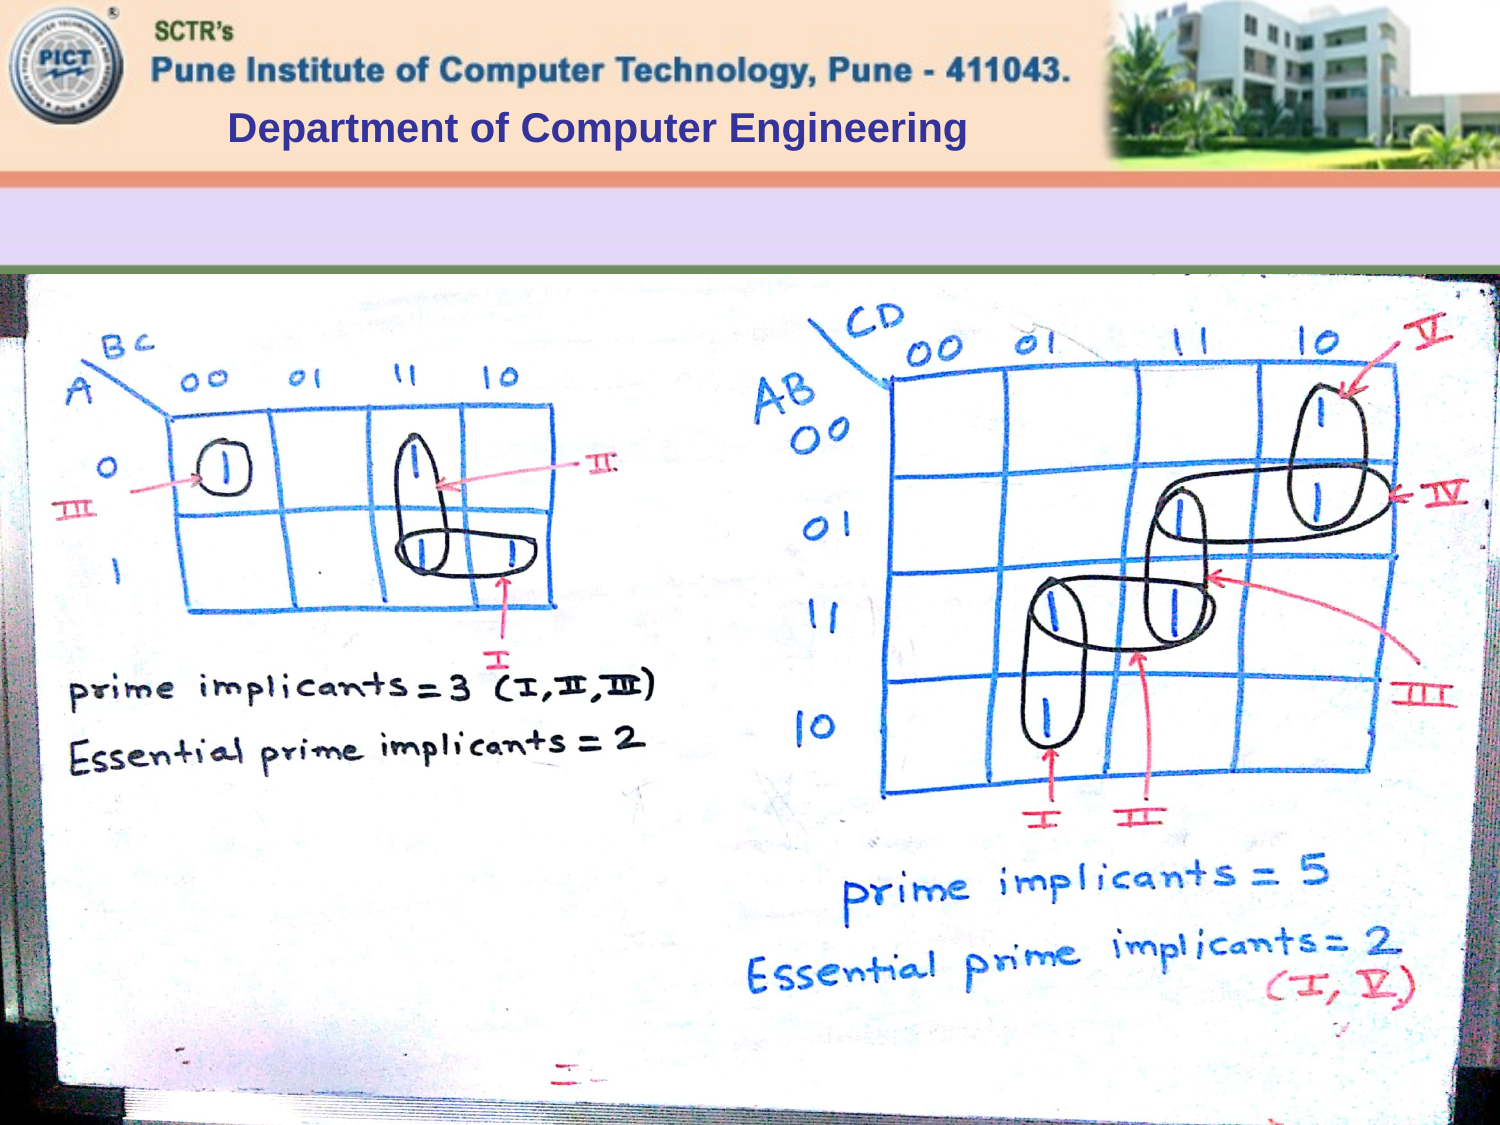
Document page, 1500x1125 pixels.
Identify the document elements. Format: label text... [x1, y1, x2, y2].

text_box Department of Computer Engineering [225, 98, 972, 151]
picture [0, 0, 1500, 1125]
